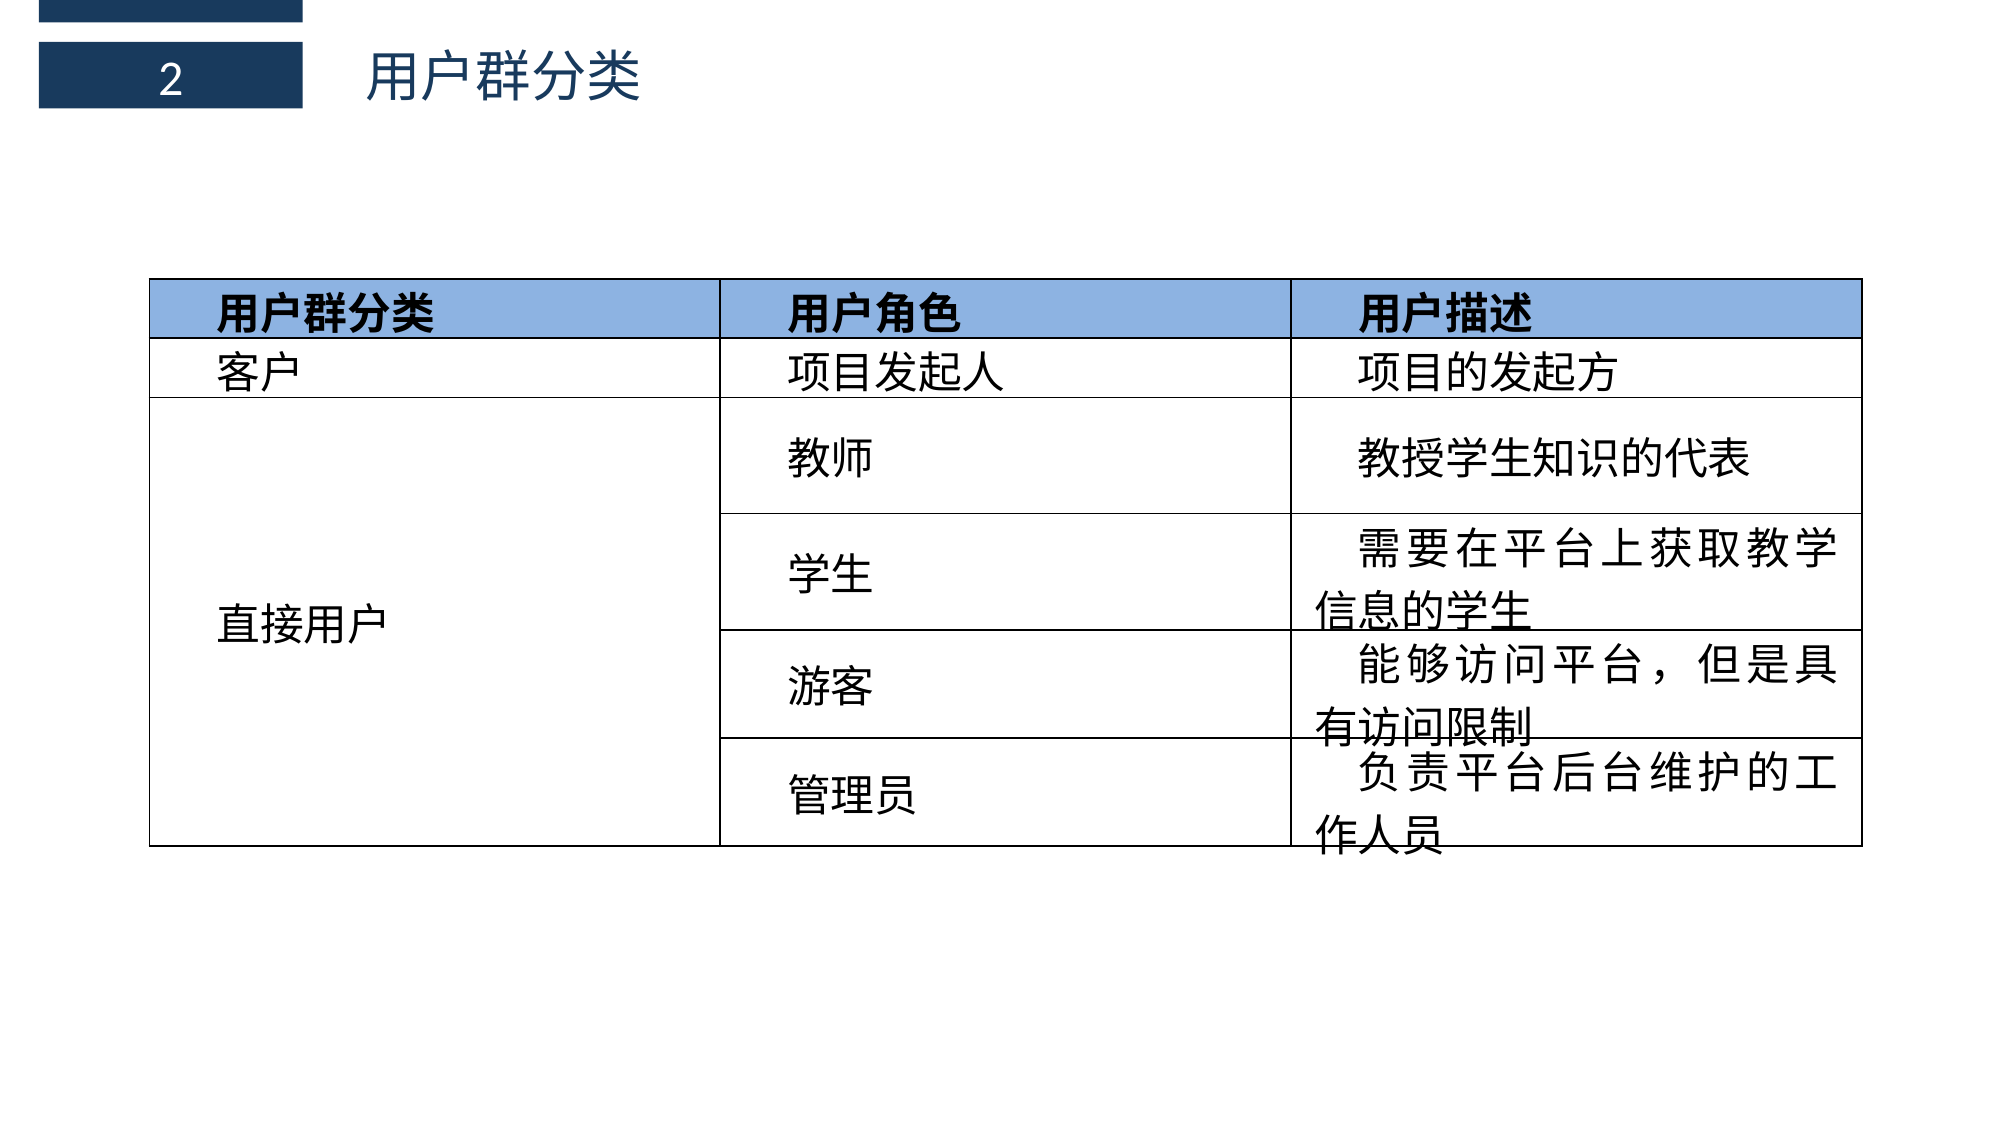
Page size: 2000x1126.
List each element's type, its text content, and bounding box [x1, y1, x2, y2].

table_header 用户描述 [1292, 280, 1861, 337]
table_cell 游客 [721, 631, 1290, 737]
table_cell 教师 [721, 398, 1290, 513]
table_header 用户群分类 [150, 280, 719, 337]
table_cell 管理员 [721, 739, 1290, 845]
table_cell 直接用户 [150, 398, 719, 845]
table_cell 需要在平台上获取教学信息的学生 [1292, 514, 1861, 629]
table_header 用户角色 [721, 280, 1290, 337]
text_box 用户群分类 [350, 33, 1344, 115]
table_cell 教授学生知识的代表 [1292, 398, 1861, 513]
table_cell 负责平台后台维护的工作人员 [1292, 739, 1861, 845]
table_cell 项目发起人 [721, 339, 1290, 397]
text_box [37, 0, 305, 24]
table_cell 能够访问平台，但是具有访问限制 [1292, 631, 1861, 737]
table_cell 项目的发起方 [1292, 339, 1861, 397]
table_cell 客户 [150, 339, 719, 397]
text_box 2 [37, 40, 305, 111]
table_cell 学生 [721, 514, 1290, 629]
